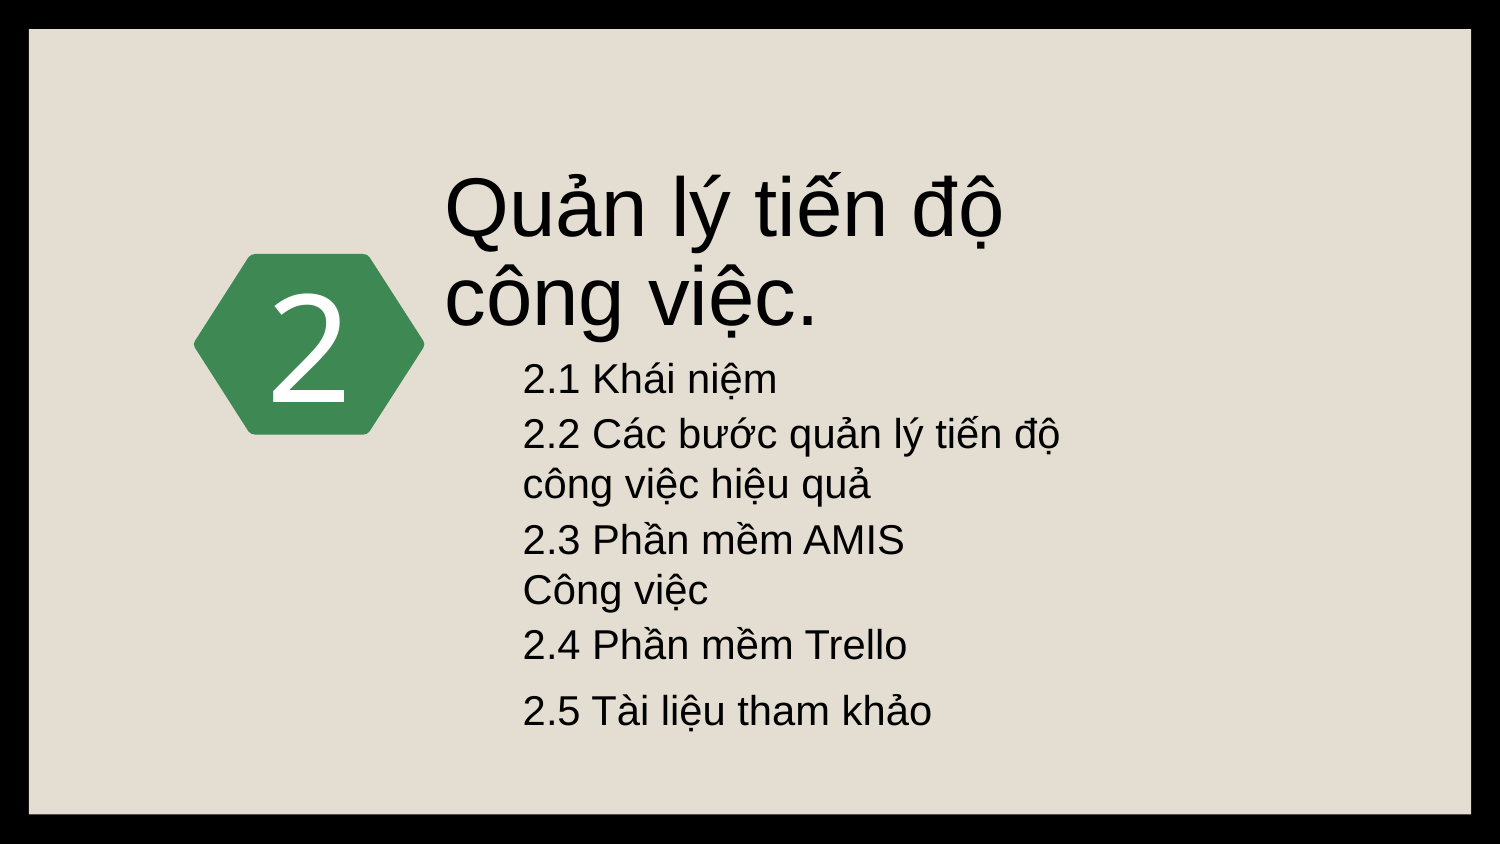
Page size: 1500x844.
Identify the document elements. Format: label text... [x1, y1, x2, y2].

text_box 2 [146, 249, 472, 458]
text_box 2.2 Các bước quản lý tiến độ công việc hiệu quả [507, 399, 1150, 515]
text_box 2.4 Phần mềm Trello [507, 610, 948, 675]
text_box Quản lý tiến độ công việc. [429, 166, 1191, 342]
text_box 2.3 Phần mềm AMIS Công việc [507, 505, 948, 610]
text_box 2.5 Tài liệu tham khảo [507, 675, 948, 741]
text_box 2.1 Khái niệm [507, 344, 948, 399]
